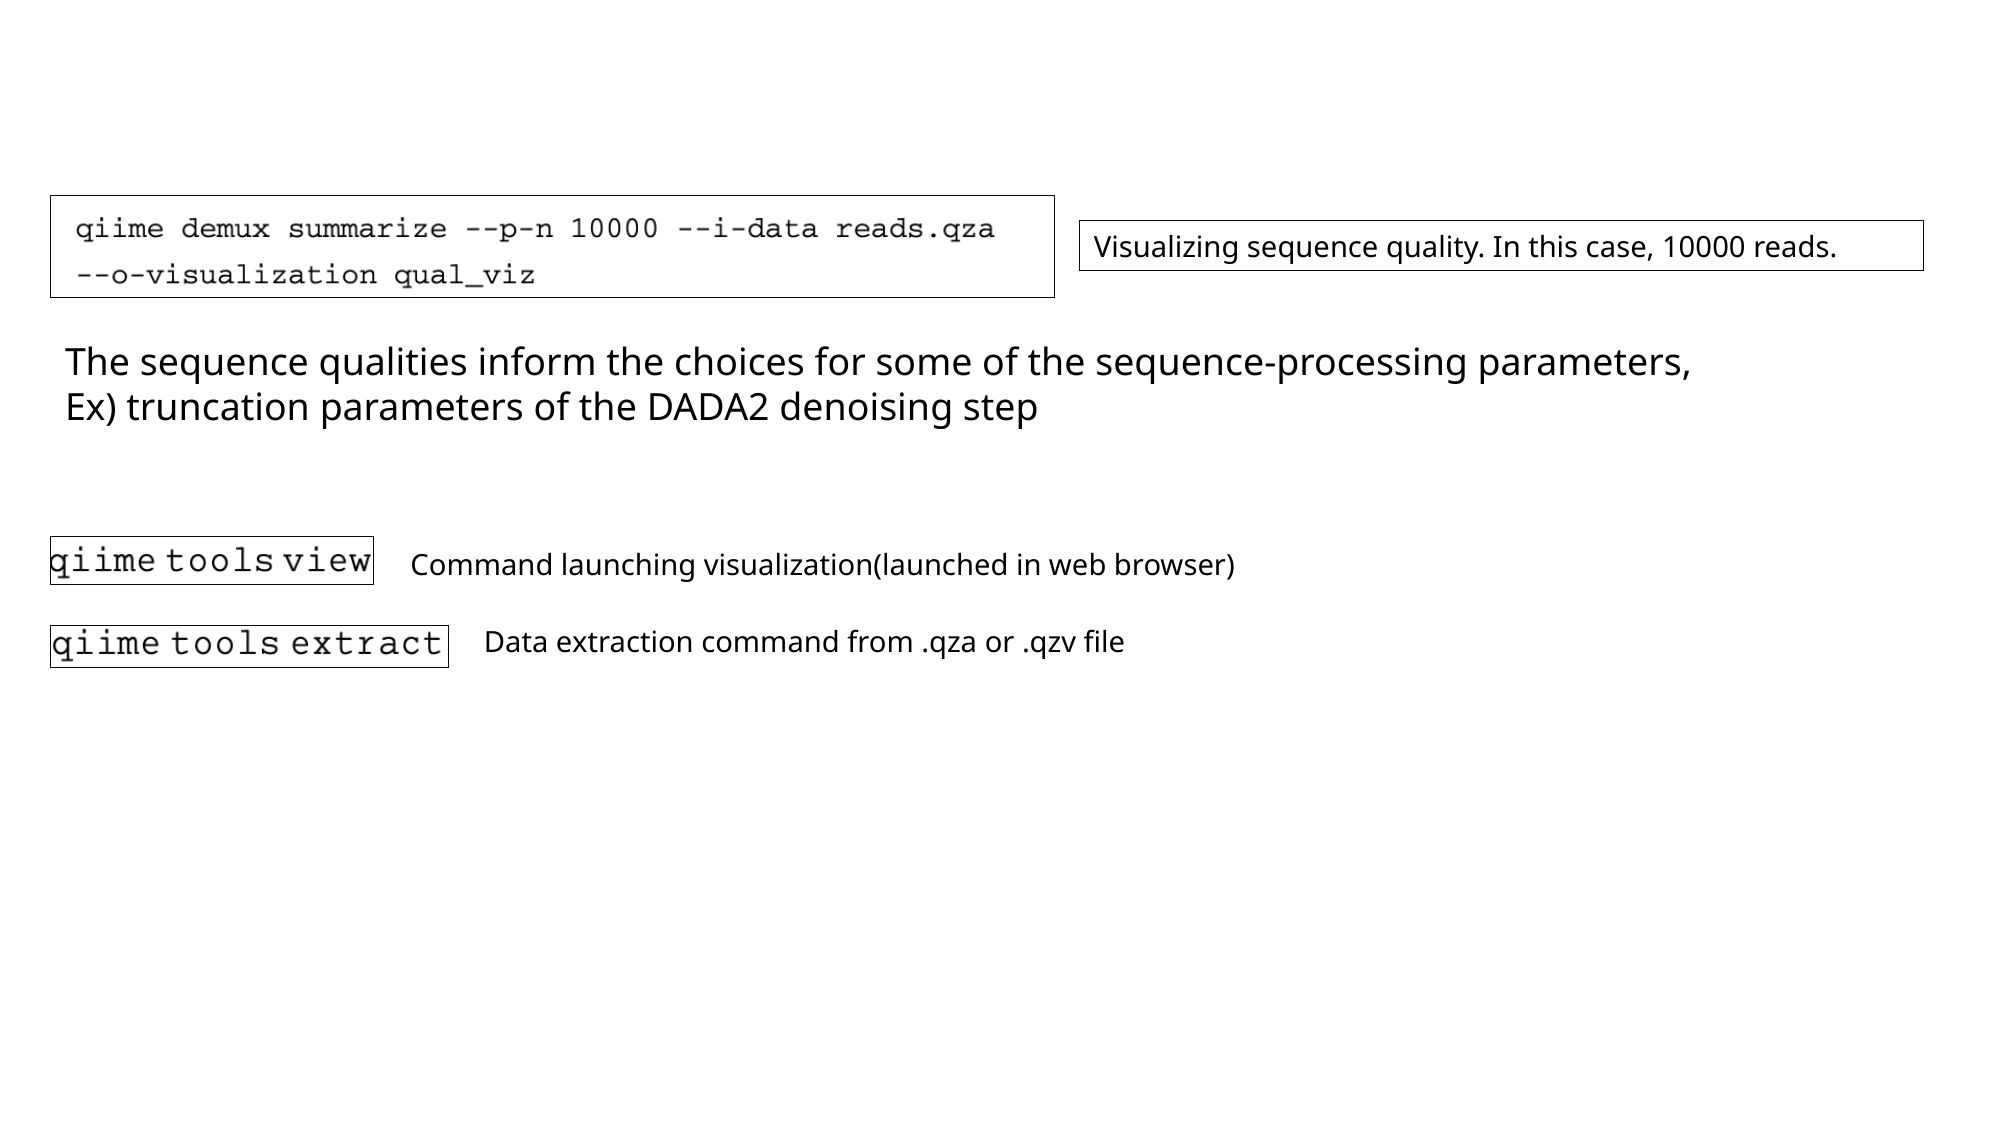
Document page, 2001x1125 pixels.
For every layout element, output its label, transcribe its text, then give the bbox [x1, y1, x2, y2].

text_box Visualizing sequence quality. In this case, 10000 reads. [1079, 220, 1924, 271]
text_box Command launching visualization(launched in web browser) [395, 538, 1259, 589]
text_box The sequence qualities inform the choices for some of the sequence-processing parameters, Ex) truncation parameters of the DADA2 denoising step [50, 330, 1783, 436]
picture [50, 536, 374, 585]
text_box Data extraction command from .qza or .qzv file [469, 616, 1434, 701]
picture [50, 625, 449, 668]
picture [50, 195, 1055, 298]
